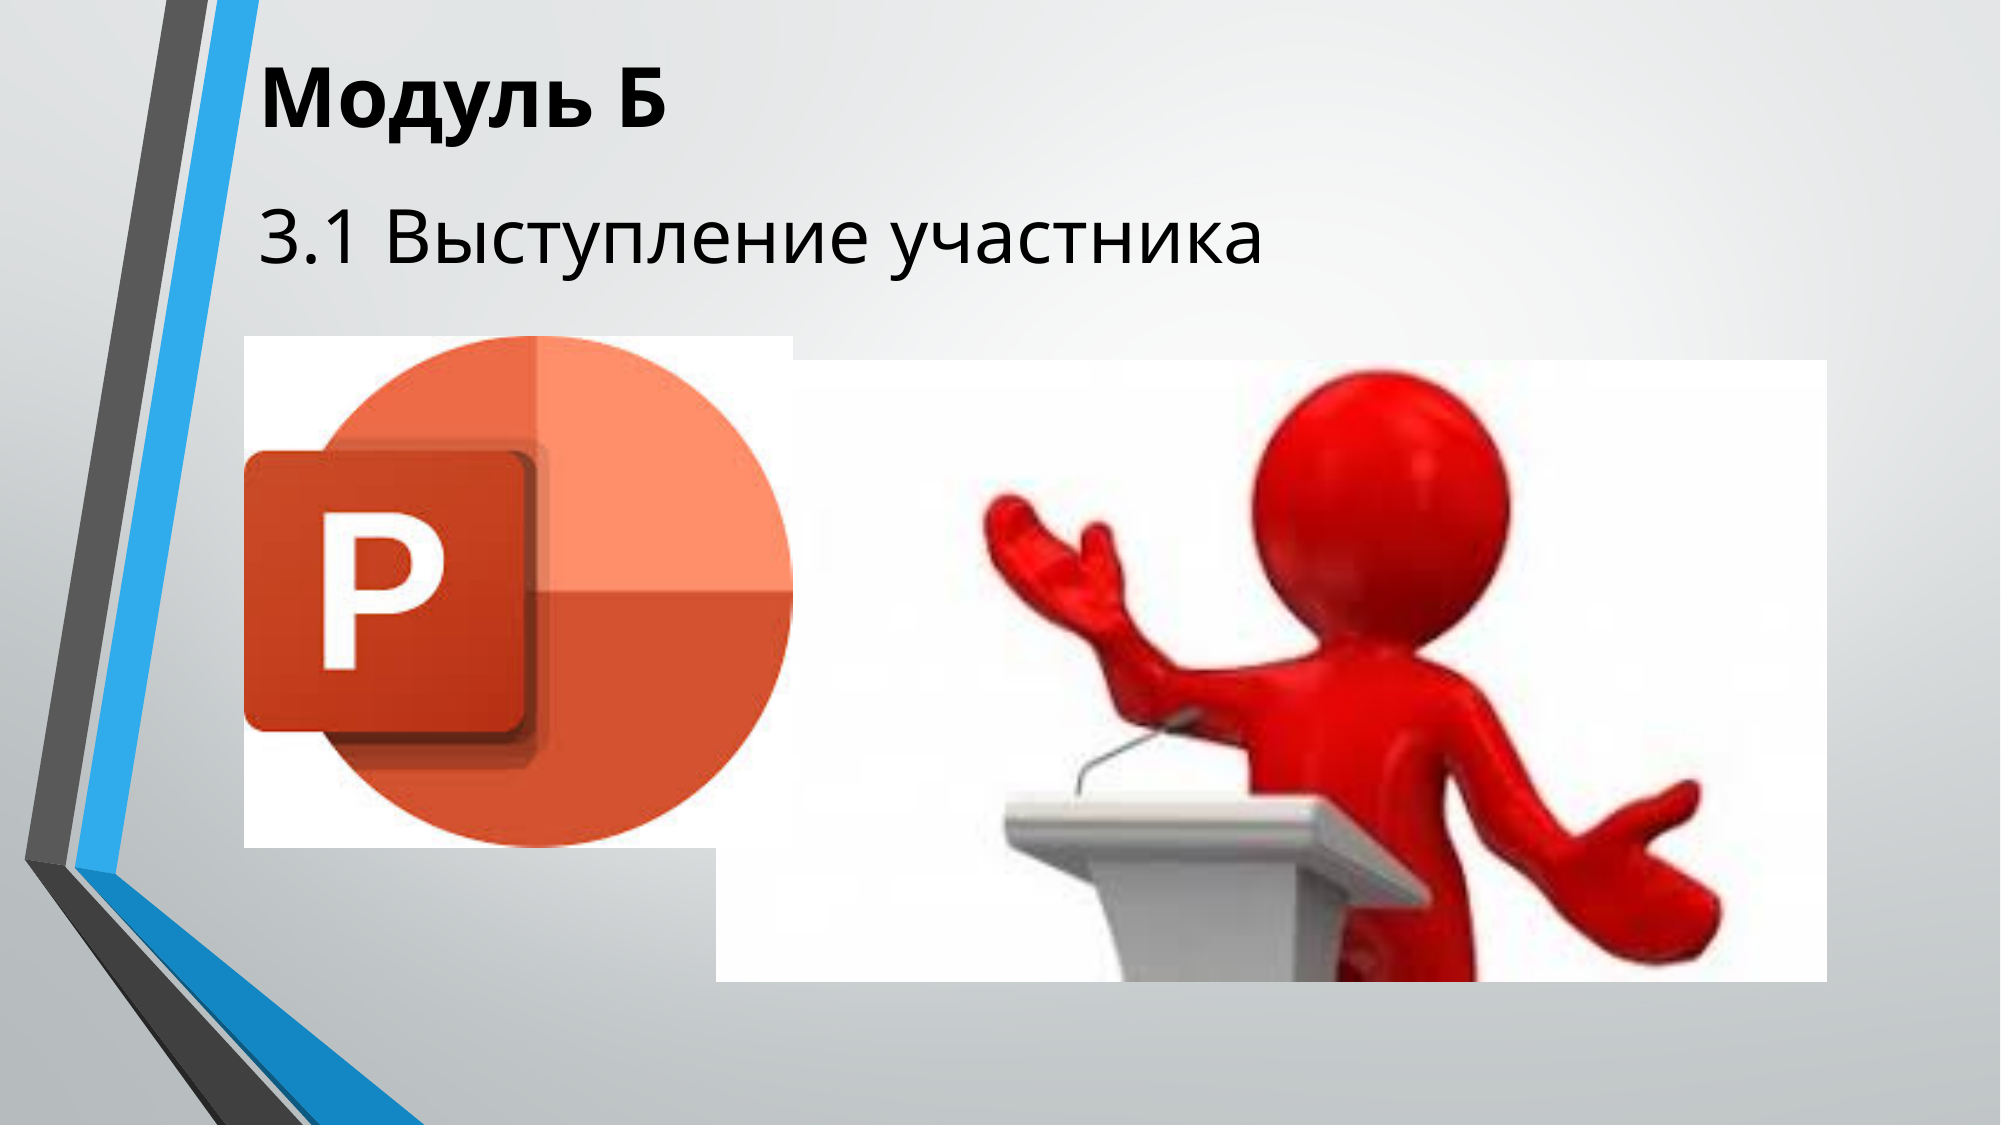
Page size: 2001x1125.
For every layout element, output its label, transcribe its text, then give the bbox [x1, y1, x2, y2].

picture [243, 336, 1827, 982]
text_box 3.1 Выступление участника [243, 181, 1615, 287]
title Модуль Б [243, 0, 1887, 289]
